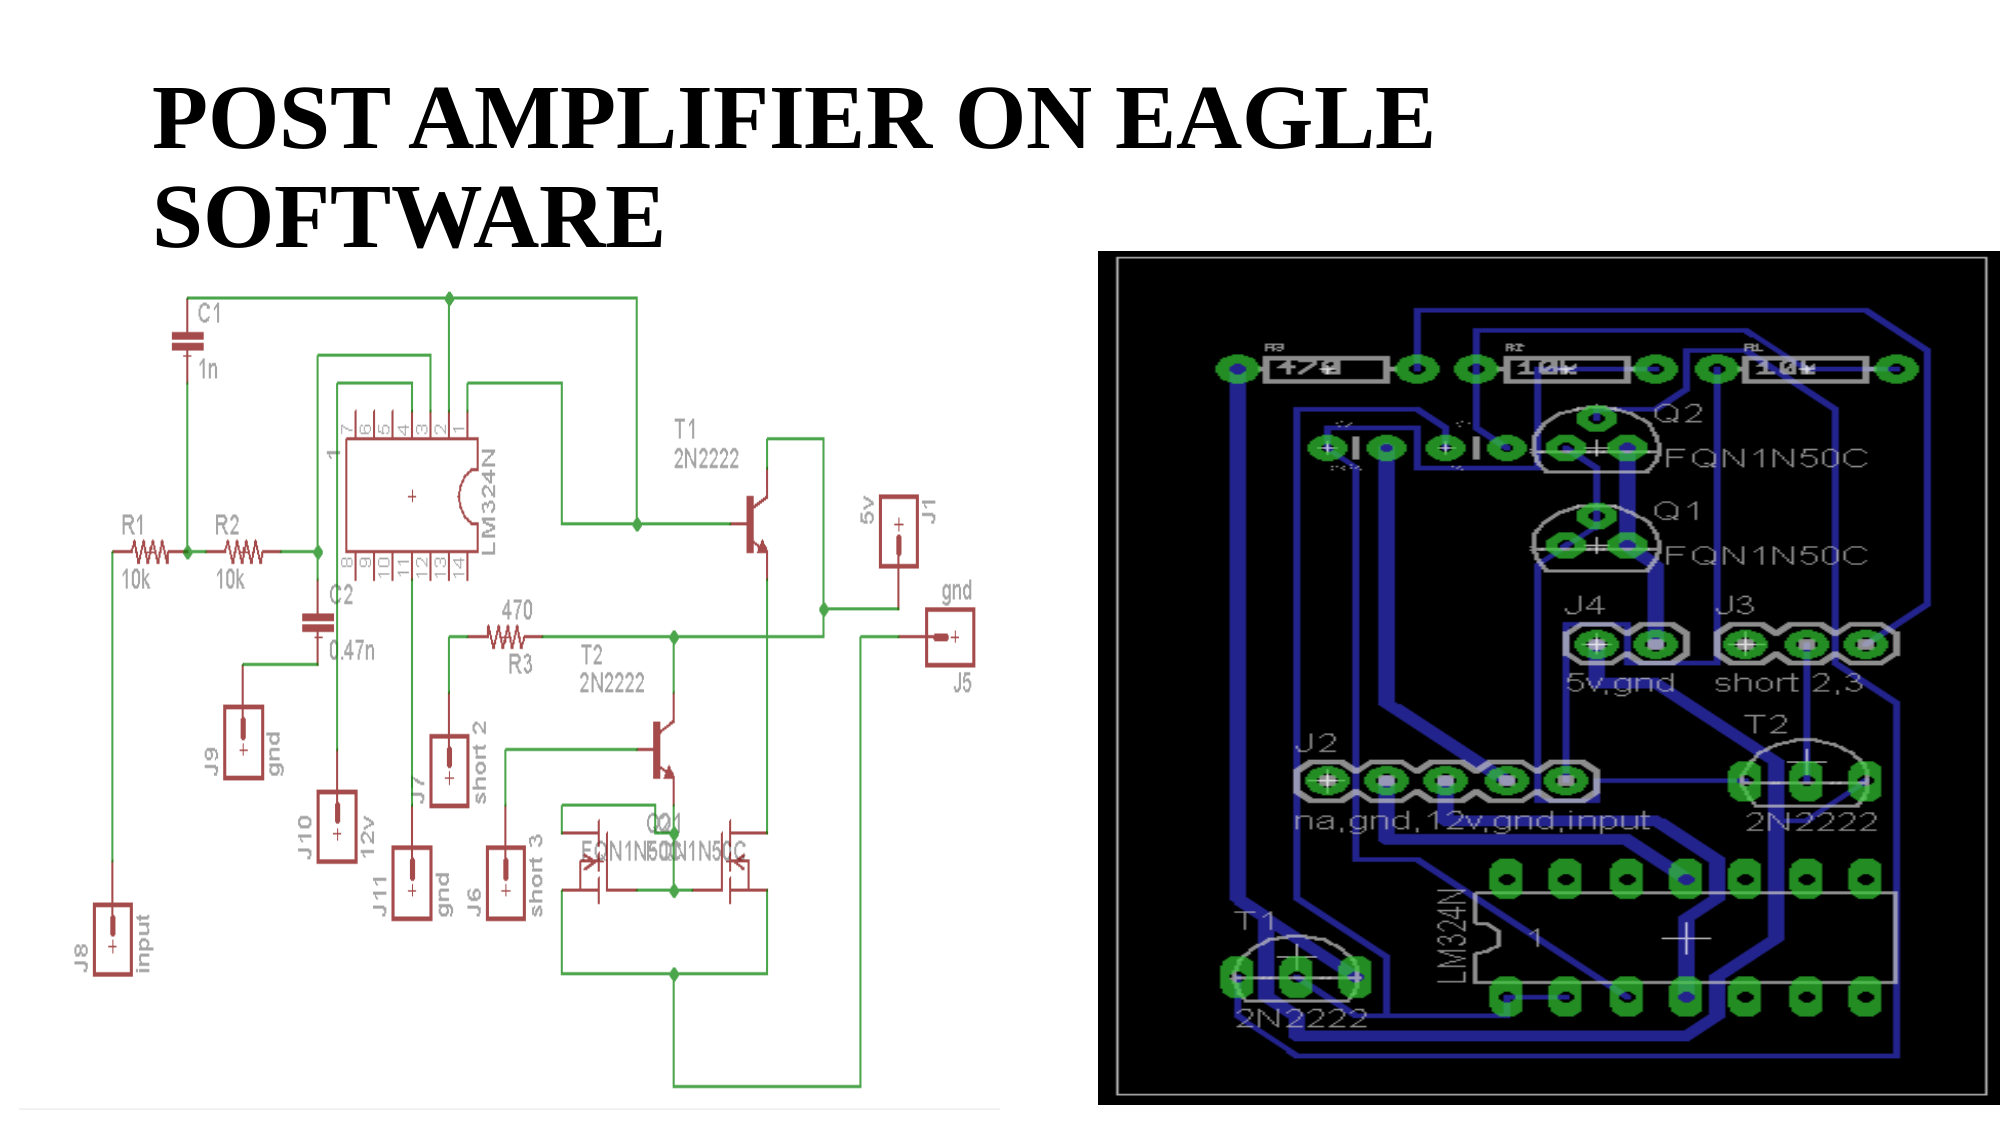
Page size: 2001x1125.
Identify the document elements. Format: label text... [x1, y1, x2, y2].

title POST AMPLIFIER ON EAGLE SOFTWARE [137, 59, 1863, 278]
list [1098, 251, 2000, 1105]
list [18, 255, 1000, 1110]
